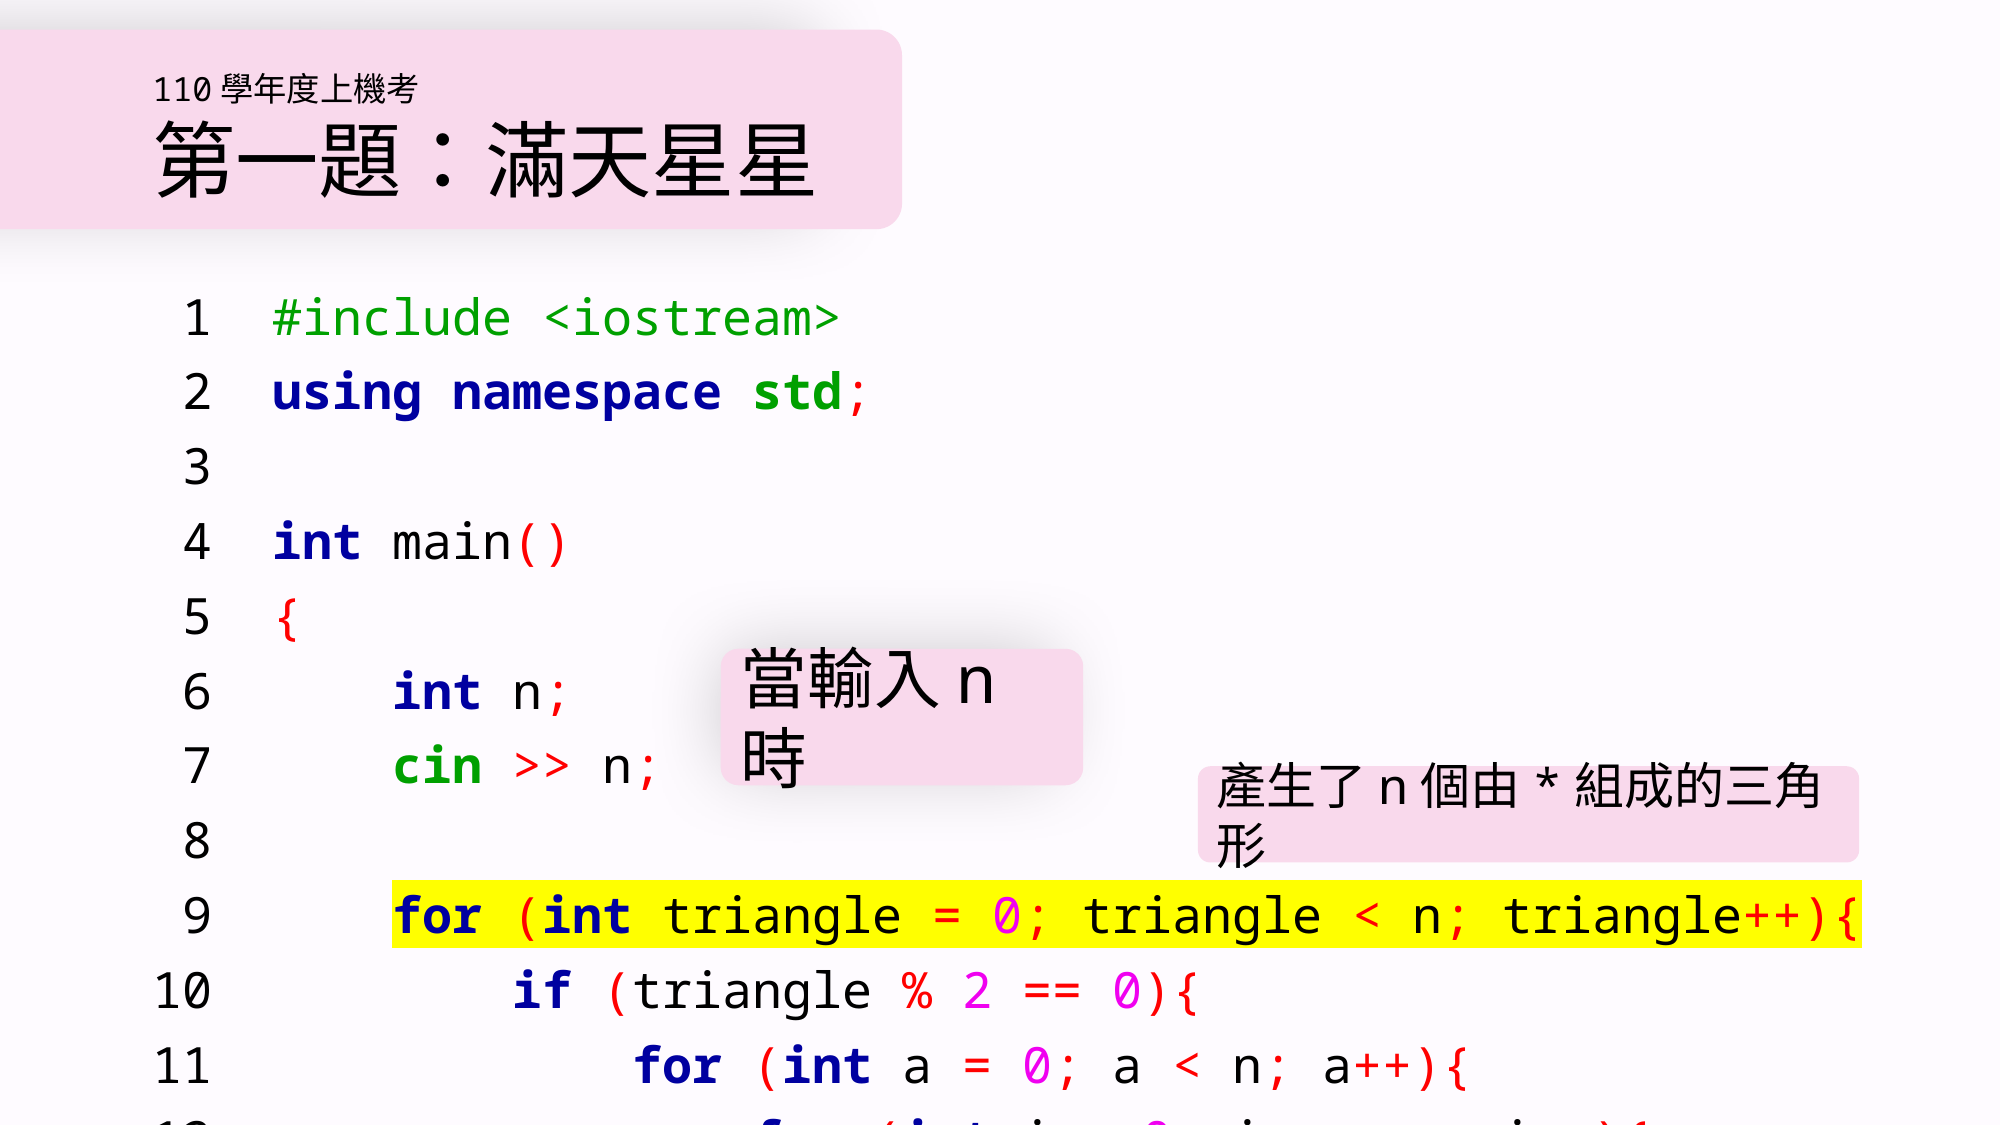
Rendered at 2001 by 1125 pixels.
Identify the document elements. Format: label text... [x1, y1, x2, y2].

text_box 產生了n個由*組成的三角形 [1196, 765, 1861, 864]
list 1 #include <iostream> 2 using namespace std; 3 4 int main() 5 { 6 int n; 7 cin >> n; 8 9 for (int triangle = 0; triangle < n; triangle++){ 10 if (triangle % 2 == 0){ 11 for (int a = 0; a < n; a++){ 12 for (int i = 0; i < n-a; i++){ 13 cout << " "; 14 } 15 for (int i = 0; i < a+1; i++){ 16 cout << "*"; 17 } 18 cout << "\n"; 19 } 20 } 21 else{ 22 for (int a = 0; a < n; a++){ 23 for (int i = 0; i < n-a; i++){ 24 cout << "*"; 25 } 26 cout << "\n"; 27 } 28 } 29 } 30 31 return 0; 32 } [137, 284, 1974, 1014]
text_box [0, 28, 904, 231]
title 110學年度上機考 第一題：滿天星星 [137, 59, 1863, 217]
text_box 當輸入n時 [719, 647, 1085, 787]
